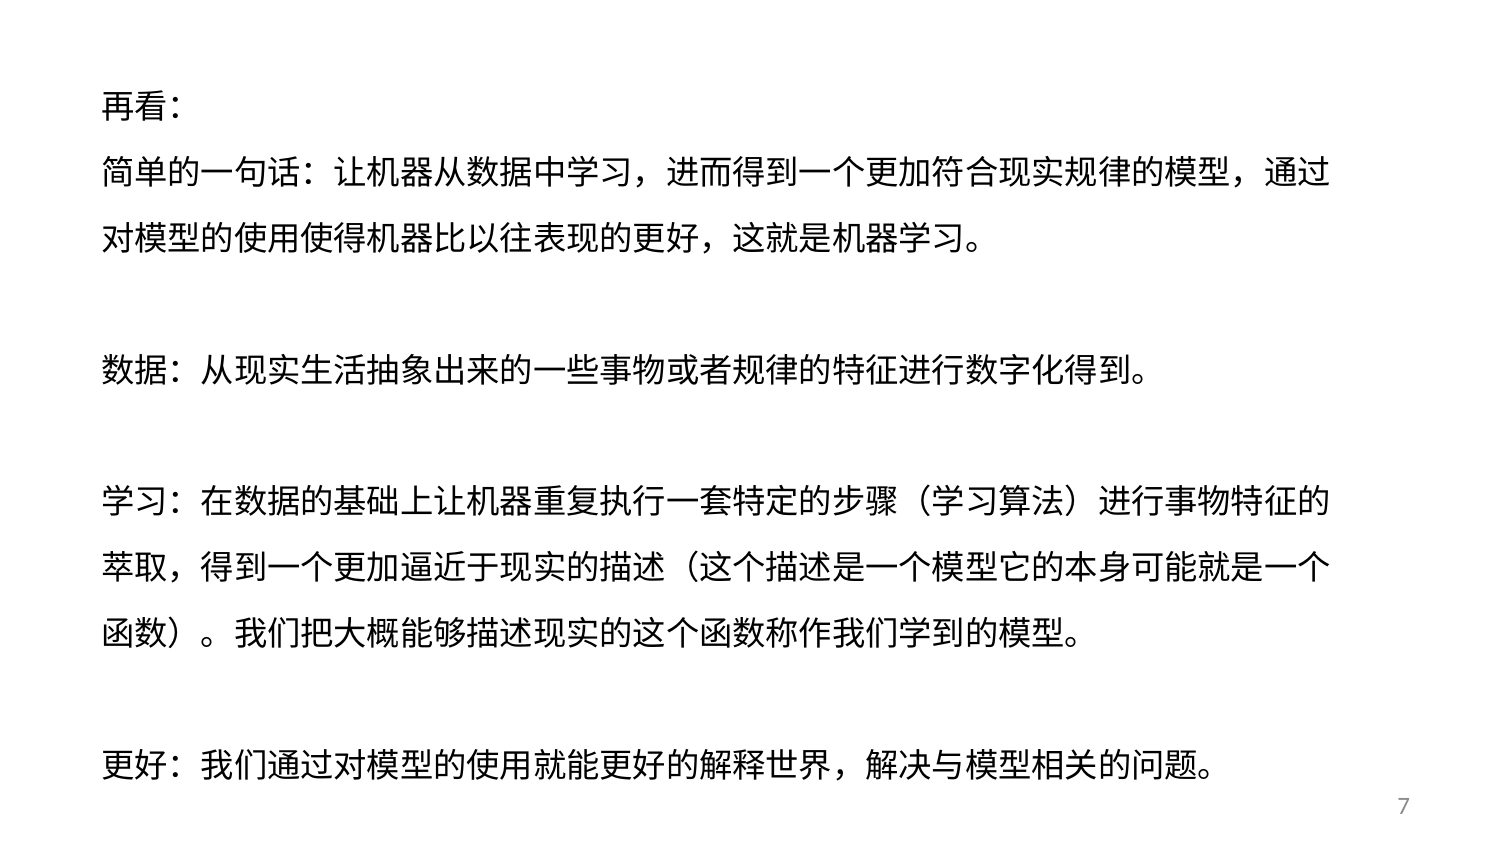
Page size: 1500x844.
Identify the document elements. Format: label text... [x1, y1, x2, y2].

slide_number 7 [1074, 782, 1425, 827]
text_box [109, 318, 1372, 466]
text_box 再看： 简单的一句话：让机器从数据中学习，进而得到一个更加符合现实规律的模型，通过对模型的使用使得机器比以往表现的更好，这就是机器学习。 数据：从现实生活抽象出来的一些事物或者规律的特征进行数字化得到。 学习：在数据的基础上让机器重复执行一套特定的步骤（学习算法）进行事物特征的萃取，得到一个更加逼近于现实的描述（这个描述是一个模型它的本身可能就是一个函数）。我们把大概能够描述现实的这个函数称作我们学到的模型。 更好：我们通过对模型的使用就能更好的解释世界，解决与模型相关的问题。 [86, 52, 1349, 844]
